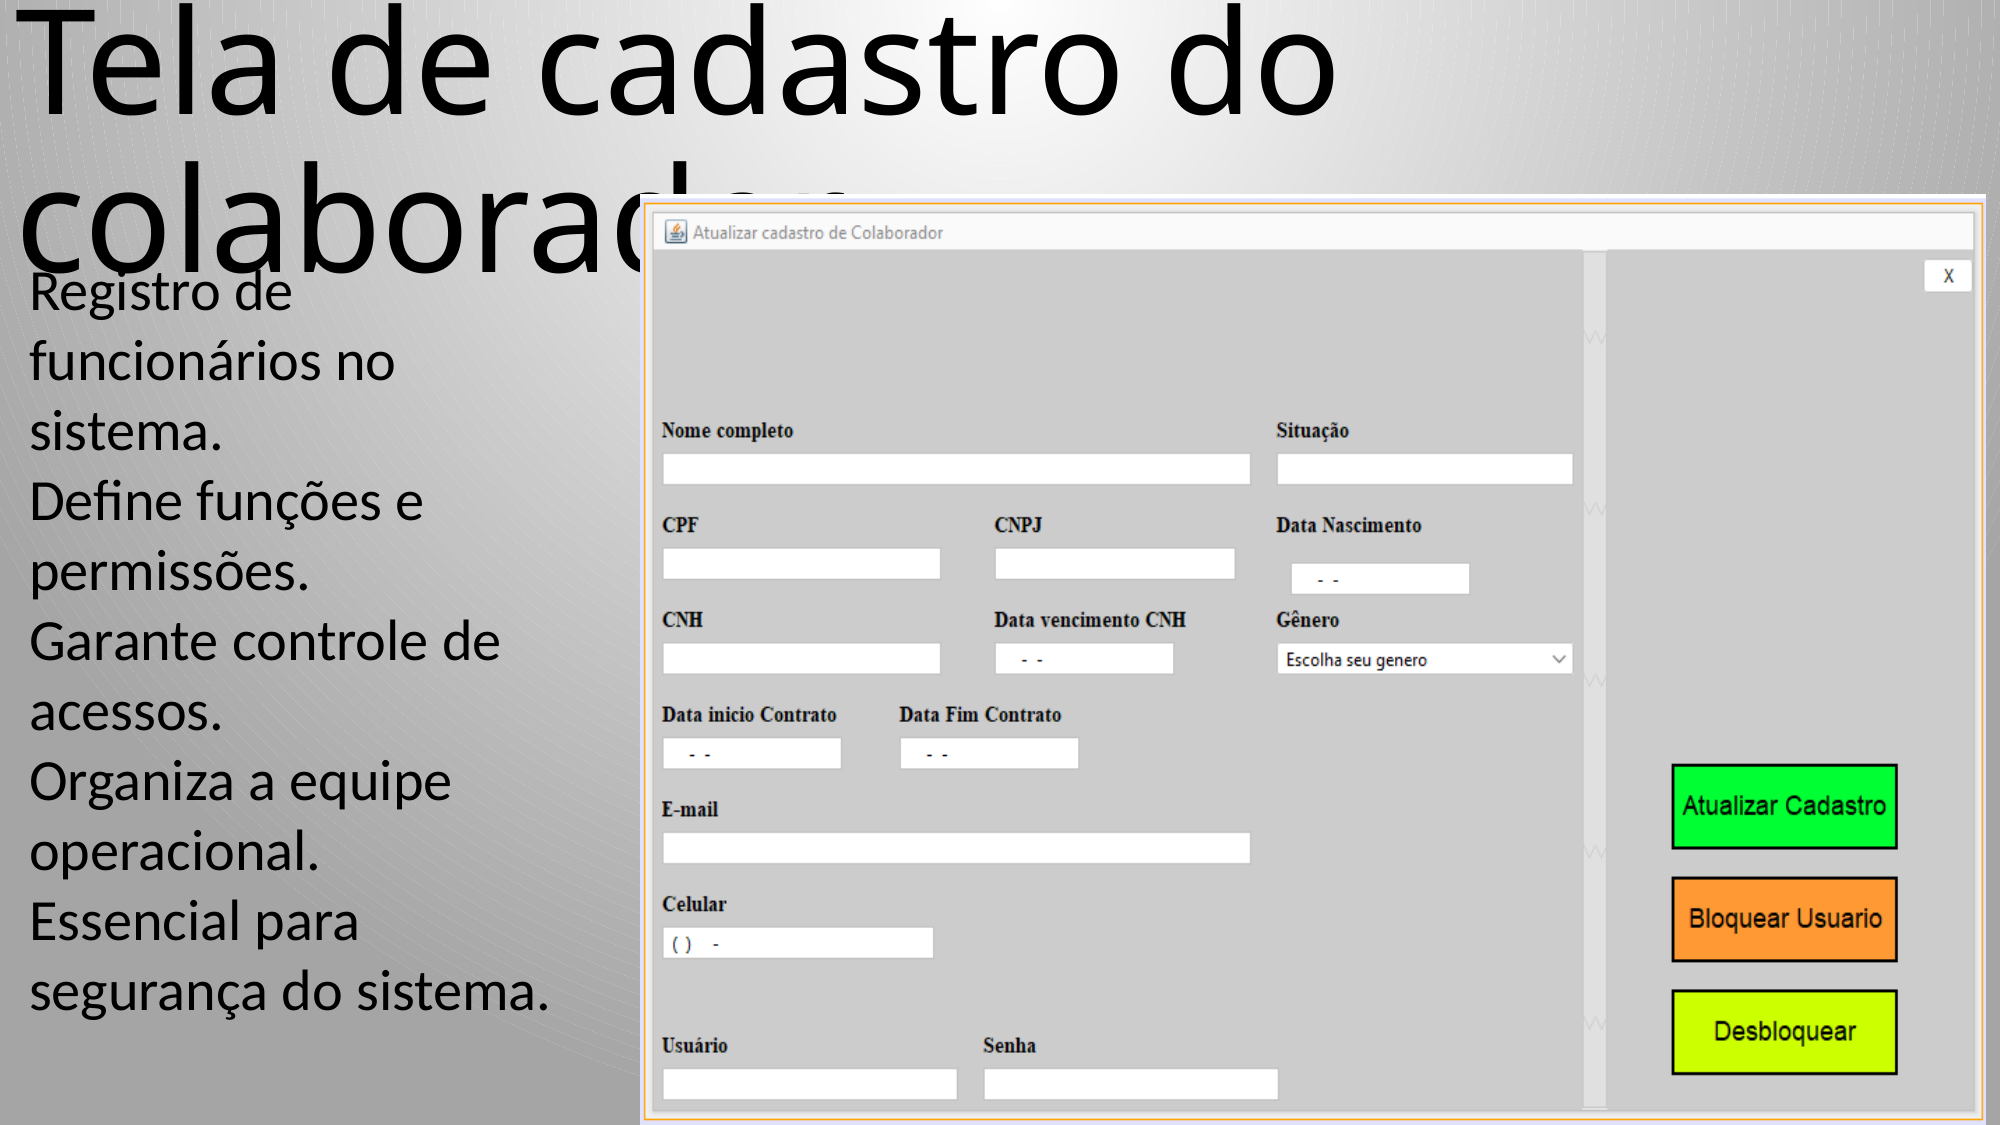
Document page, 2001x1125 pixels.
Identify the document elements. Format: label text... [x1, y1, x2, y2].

text_box Registro de funcionários no sistema. Define funções e permissões. Garante controle de acessos. Organiza a equipe operacional. Essencial para segurança do sistema. [14, 244, 612, 1030]
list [640, 194, 1986, 1125]
title Tela de cadastro do colaborador [0, 37, 2000, 255]
